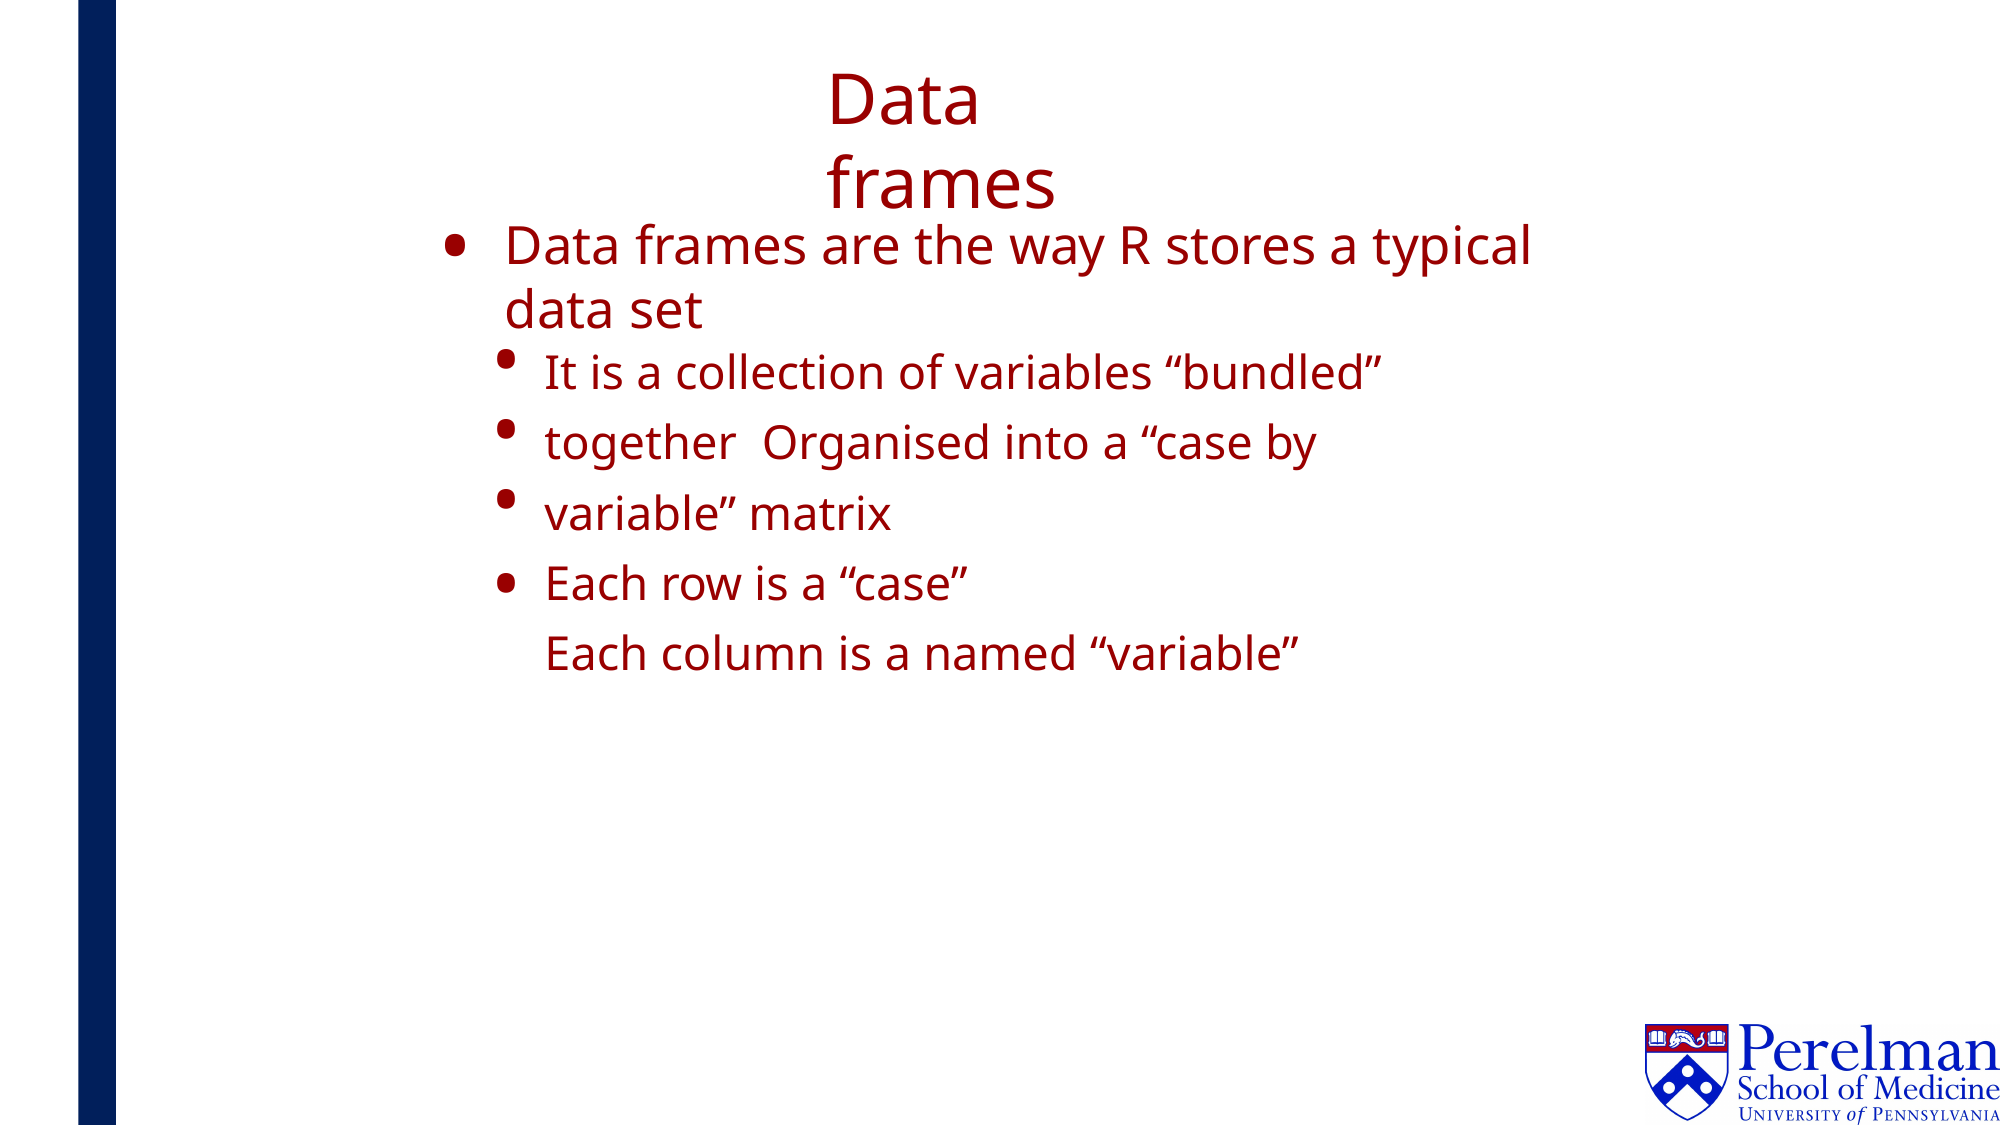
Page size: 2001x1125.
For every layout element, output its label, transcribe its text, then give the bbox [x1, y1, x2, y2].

text_box • [437, 188, 473, 297]
text_box • • • • [490, 333, 522, 629]
picture [1645, 1024, 2000, 1125]
text_box Data frames [825, 54, 1175, 212]
text_box Data frames are the way R stores a typical data set [503, 212, 1591, 339]
text_box It is a collection of variables “bundled” together Organised into a “case by variable” matrix Each row is a “case” Each column is a named “variable” [542, 272, 1450, 680]
